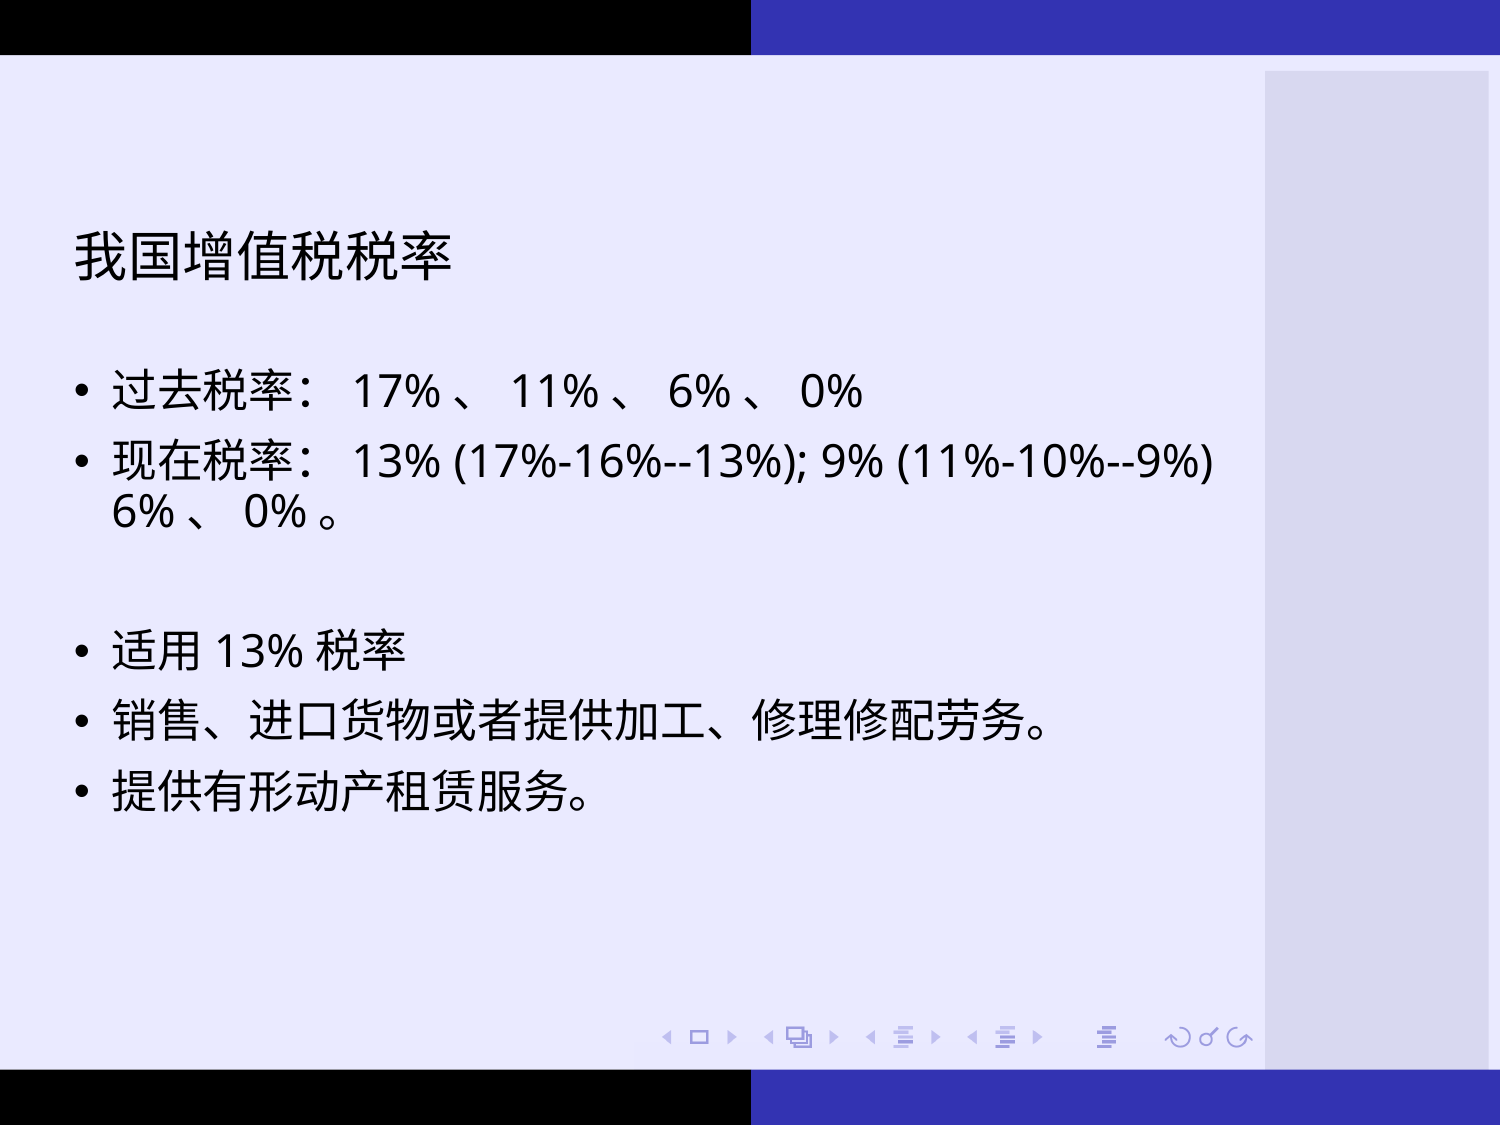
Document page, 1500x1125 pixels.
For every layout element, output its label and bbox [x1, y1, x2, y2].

text_box [0, 0, 1500, 1125]
